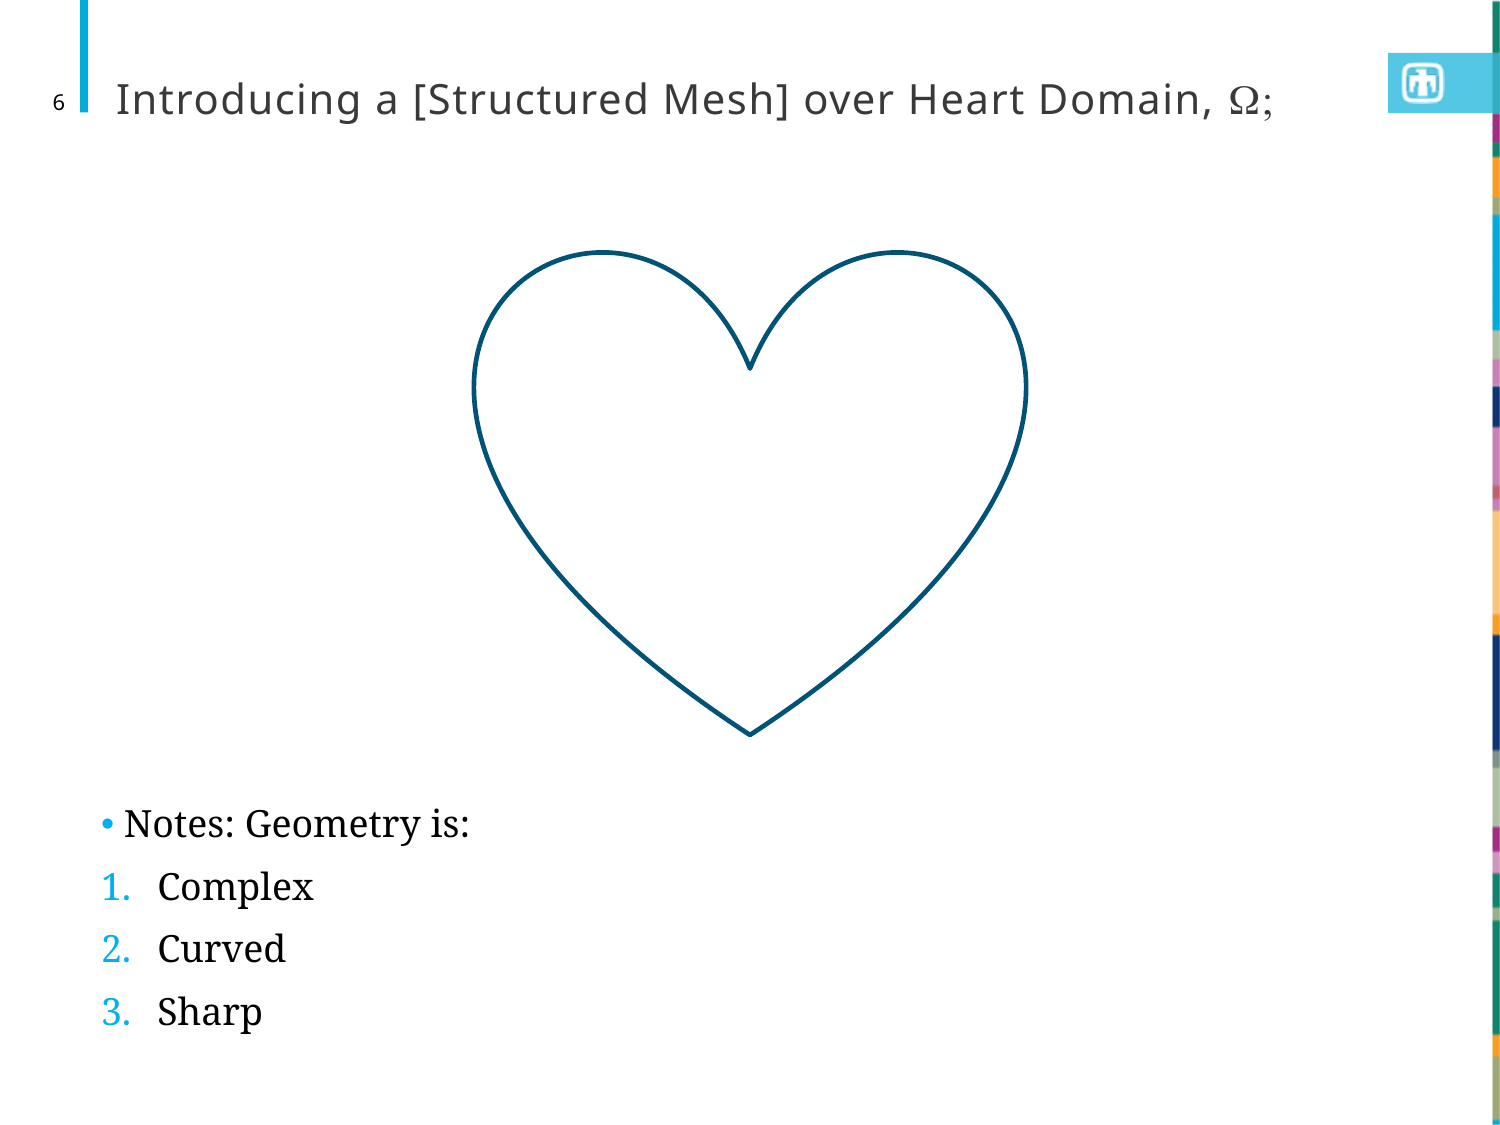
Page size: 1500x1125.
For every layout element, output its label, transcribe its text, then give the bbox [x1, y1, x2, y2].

picture [1401, 62, 1445, 104]
list Notes: Geometry is: Complex Curved Sharp [101, 798, 1440, 1125]
picture [1493, 1, 1500, 215]
slide_number 6 [7, 73, 80, 133]
picture [1493, 330, 1499, 1120]
text_box [472, 251, 1028, 737]
title Introducing a [Structured Mesh] over Heart Domain, W; [101, 36, 1339, 131]
